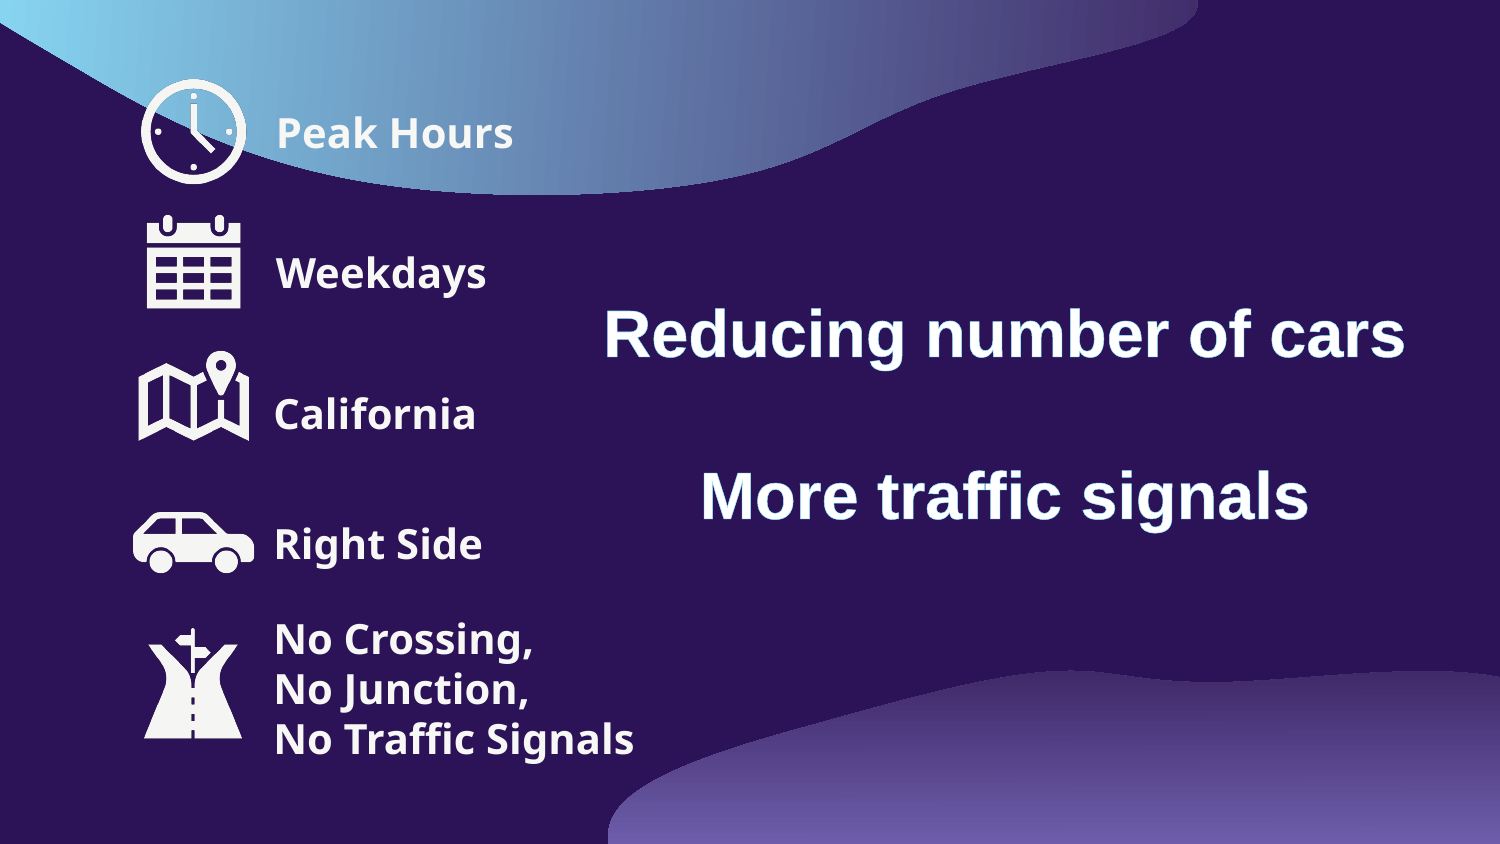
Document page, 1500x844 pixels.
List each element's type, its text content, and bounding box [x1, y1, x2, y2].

picture [128, 477, 259, 608]
text_box Weekdays [262, 225, 575, 319]
text_box California [262, 366, 573, 460]
picture [128, 618, 259, 750]
text_box Reducing number of cars [588, 282, 1422, 378]
picture [128, 66, 259, 327]
text_box More traffic signals [684, 444, 1326, 540]
title Peak Hours [262, 85, 575, 179]
text_box No Crossing, No Junction, No Traffic Signals [258, 606, 672, 769]
text_box Right Side [262, 496, 573, 590]
picture [128, 330, 259, 461]
